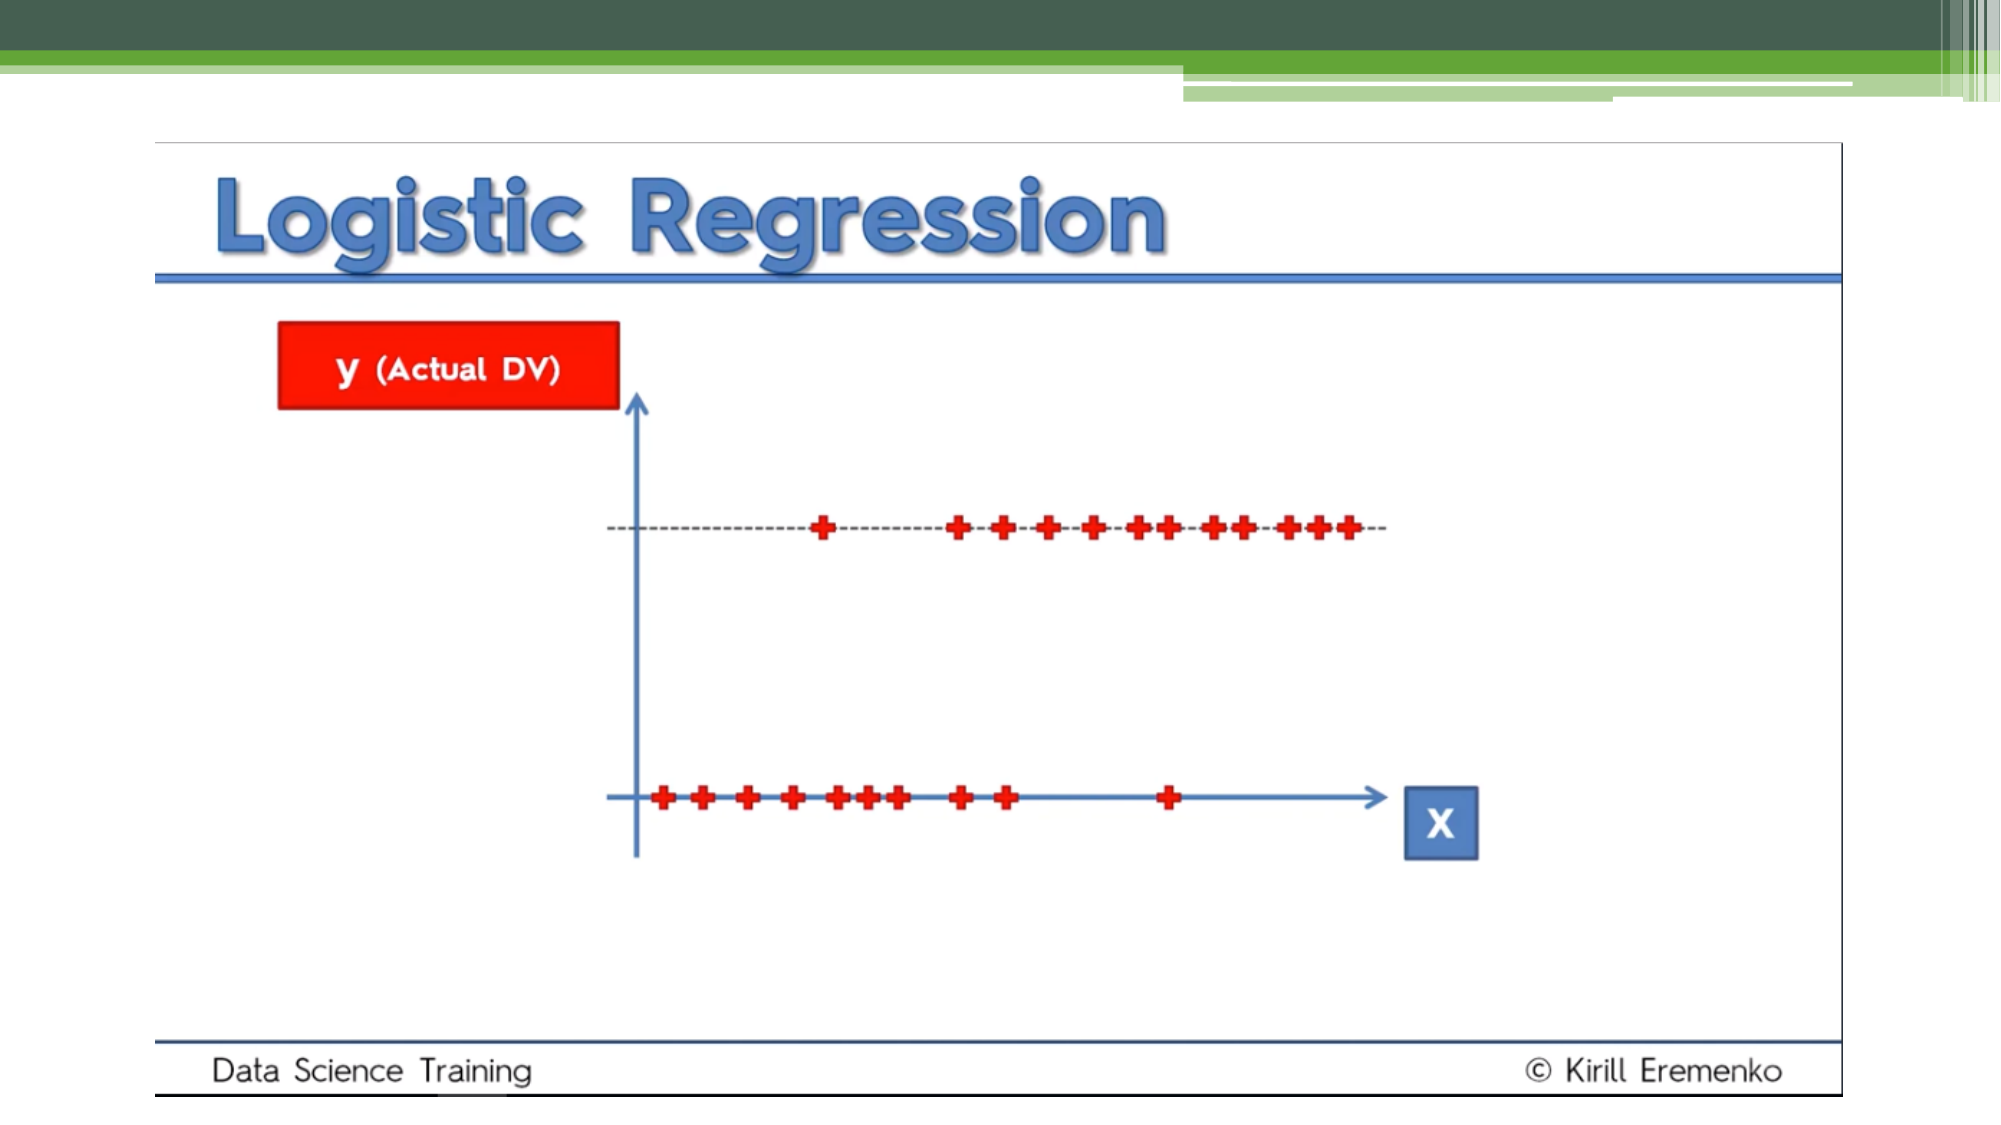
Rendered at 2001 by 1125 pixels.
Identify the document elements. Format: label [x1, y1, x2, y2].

picture [155, 142, 1843, 1097]
